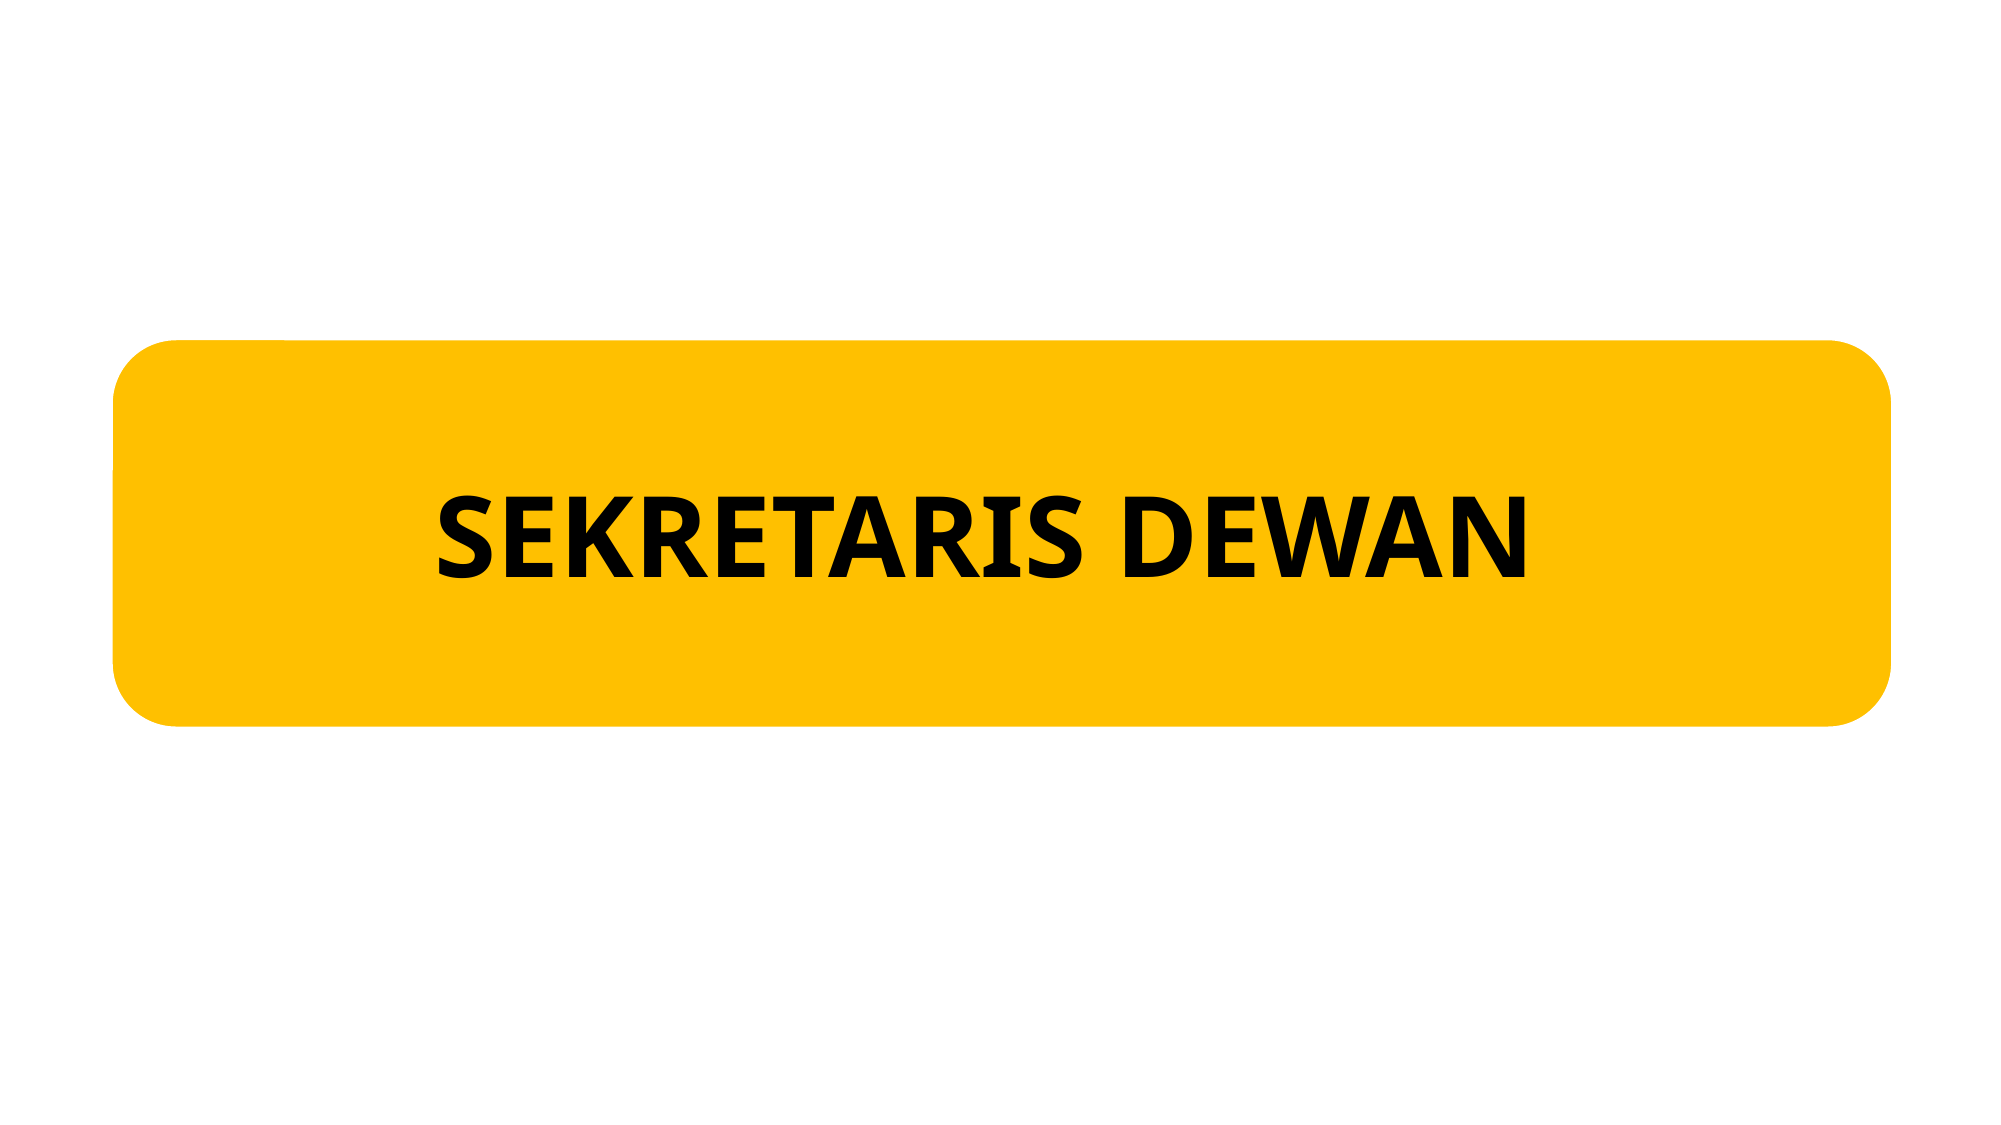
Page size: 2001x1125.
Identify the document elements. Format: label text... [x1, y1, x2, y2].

title SEKRETARIS DEWAN [137, 432, 1863, 650]
text_box [109, 337, 1895, 730]
